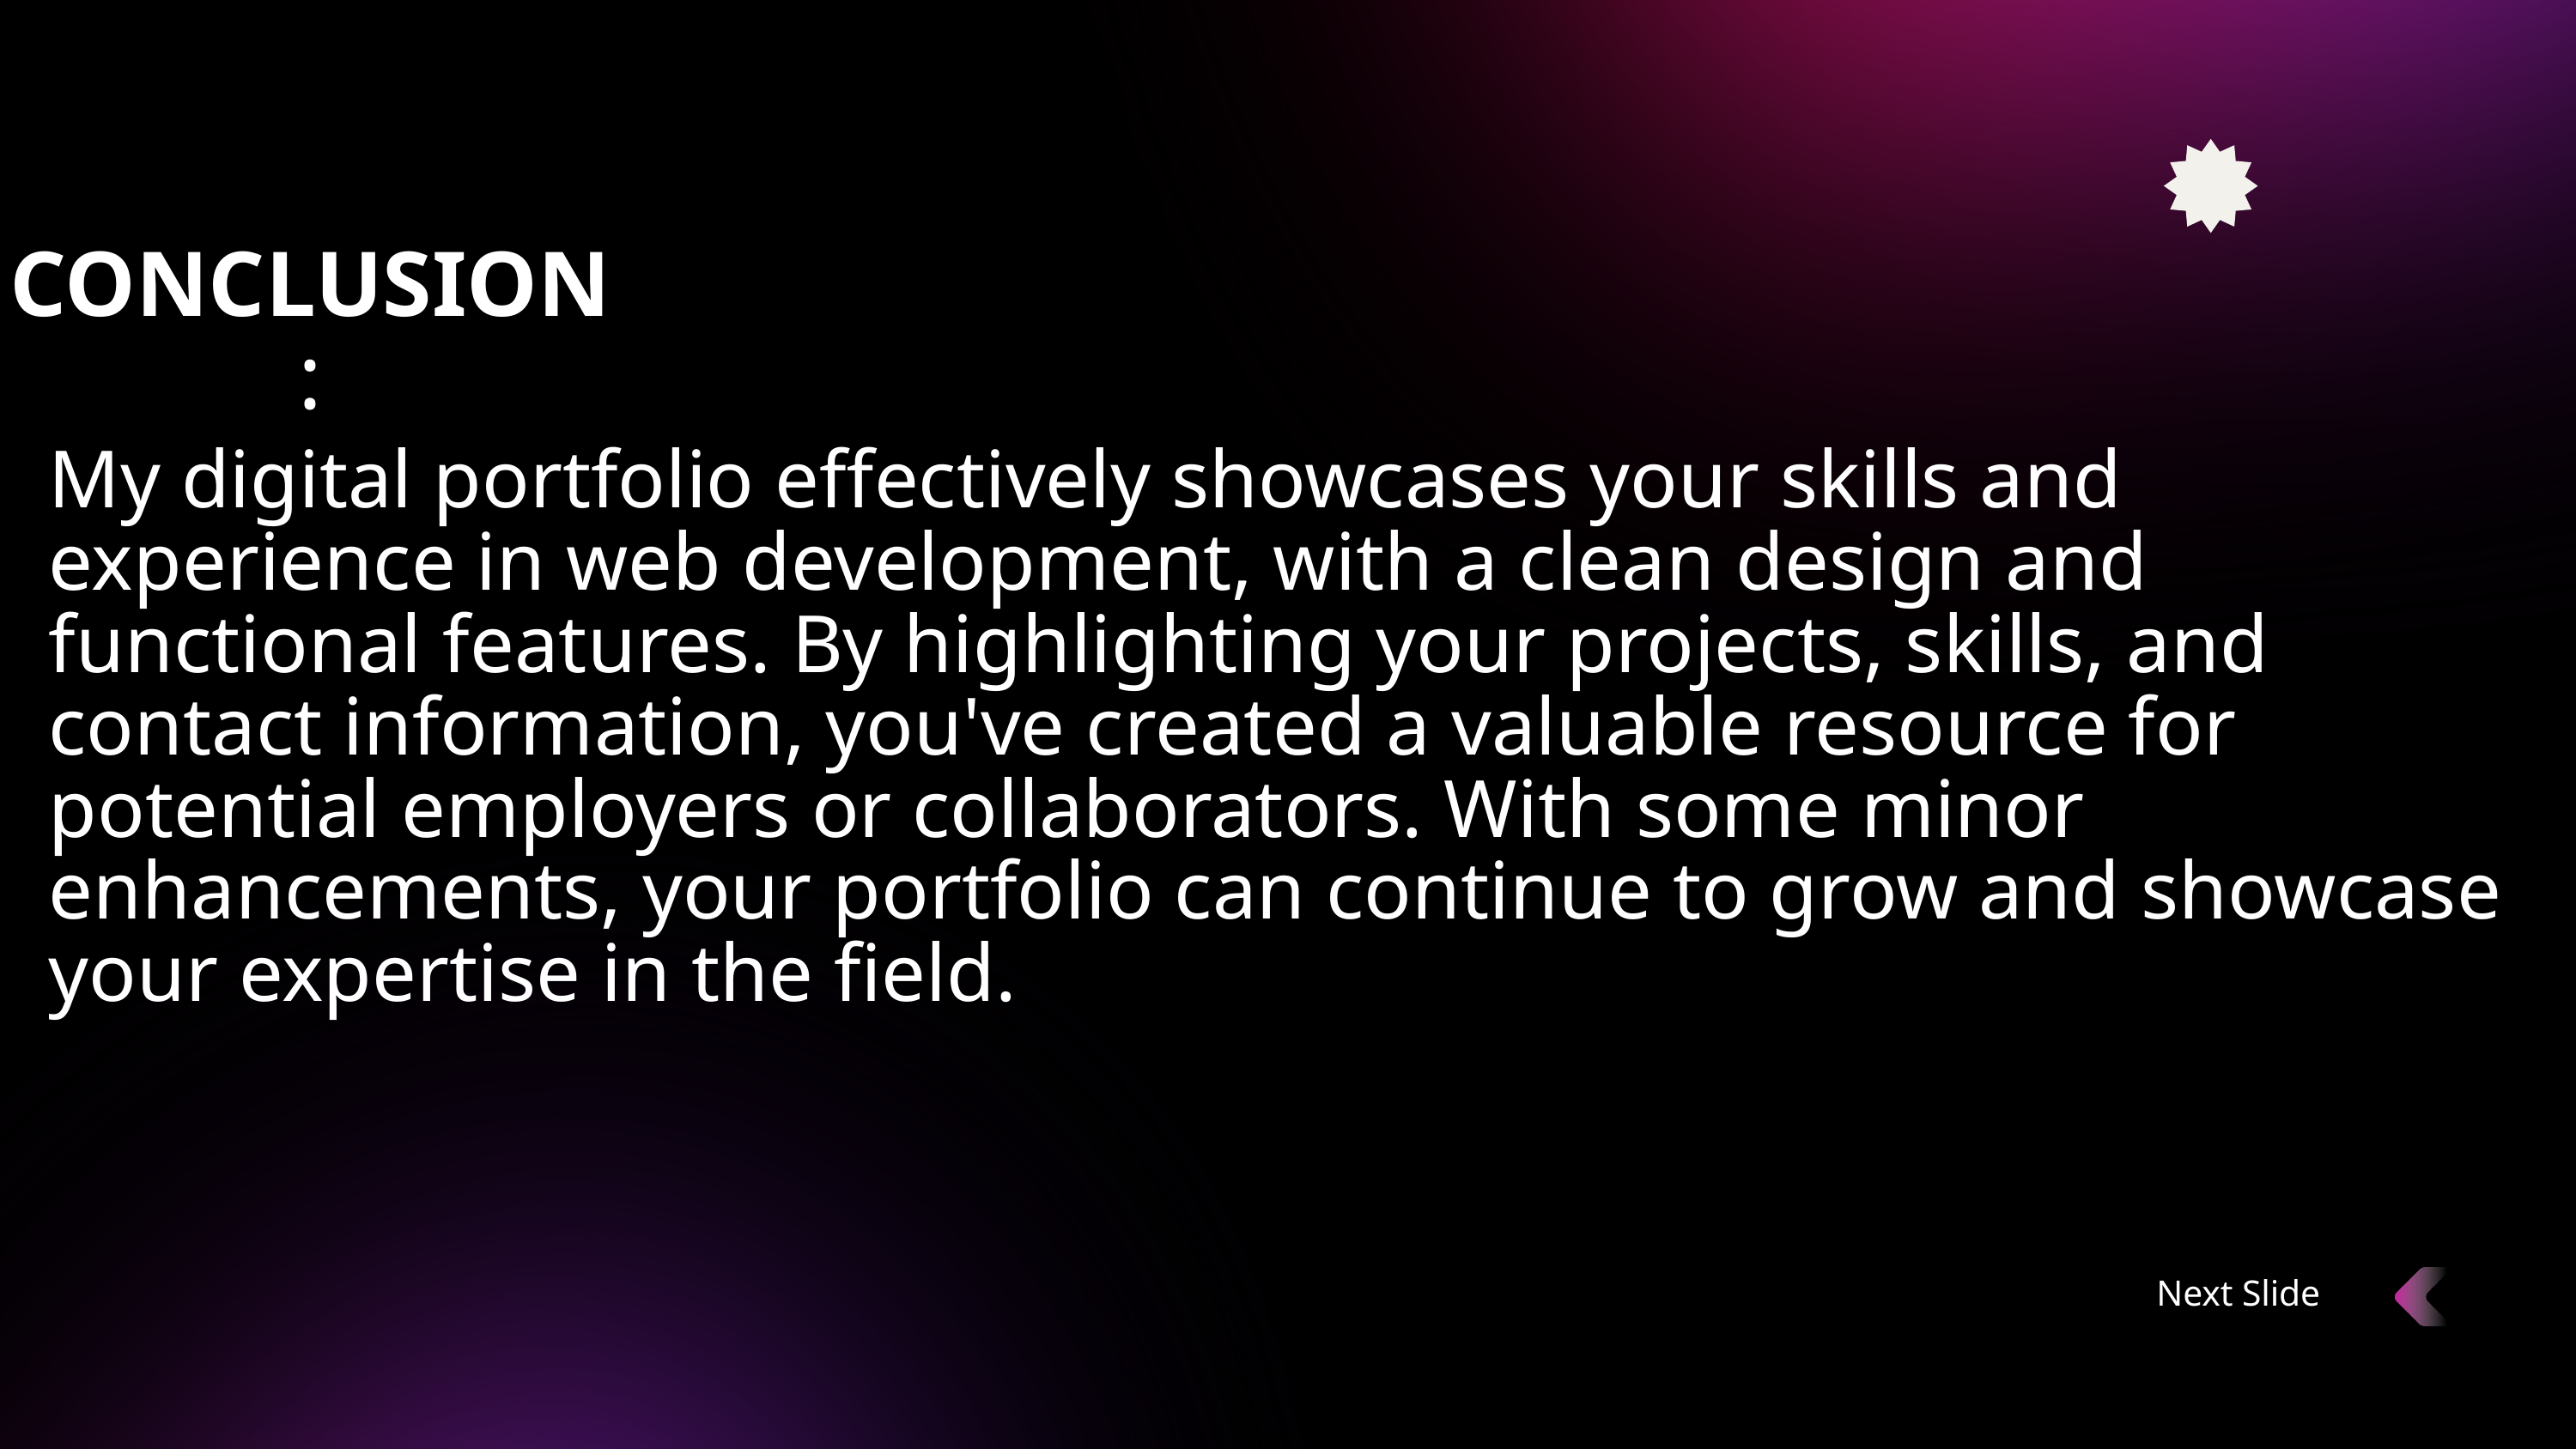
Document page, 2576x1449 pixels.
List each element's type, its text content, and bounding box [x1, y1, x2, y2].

text_box Next Slide [2156, 1276, 2394, 1313]
text_box [0, 764, 1383, 1449]
text_box [2394, 1267, 2453, 1326]
text_box [945, 0, 2576, 765]
text_box My digital portfolio effectively showcases your skills and experience in web development, with a clean design and functional features. By highlighting your projects, skills, and contact information, you've created a valuable resource for potential employers or collaborators. With some minor enhancements, your portfolio can continue to grow and showcase your expertise in the field. [48, 441, 2528, 1018]
text_box CONCLUSION: [6, 240, 615, 427]
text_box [2163, 138, 2258, 233]
